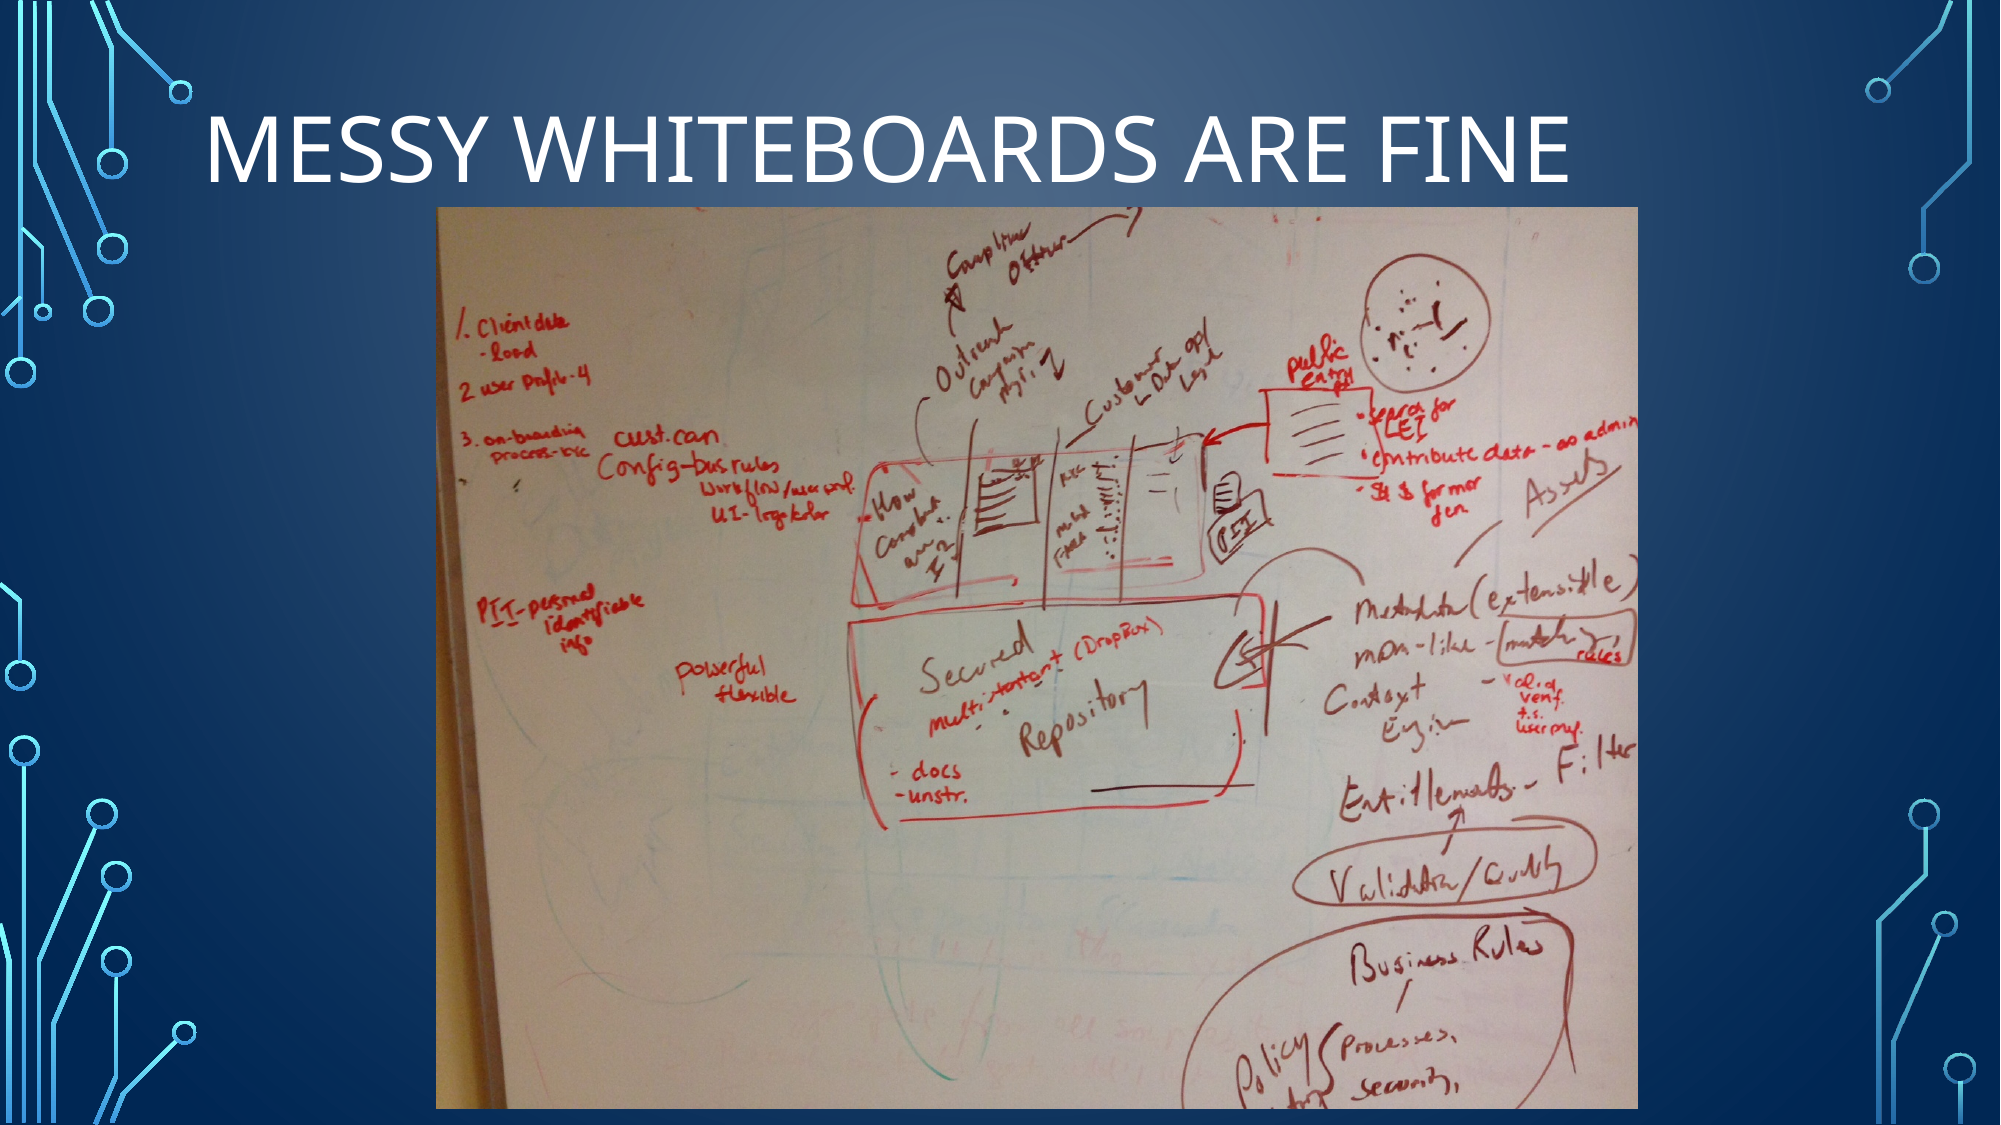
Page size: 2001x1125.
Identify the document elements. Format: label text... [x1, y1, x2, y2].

title MESSY WHITEBOARDS ARE FINE [187, 88, 1813, 216]
picture [436, 207, 1638, 1109]
